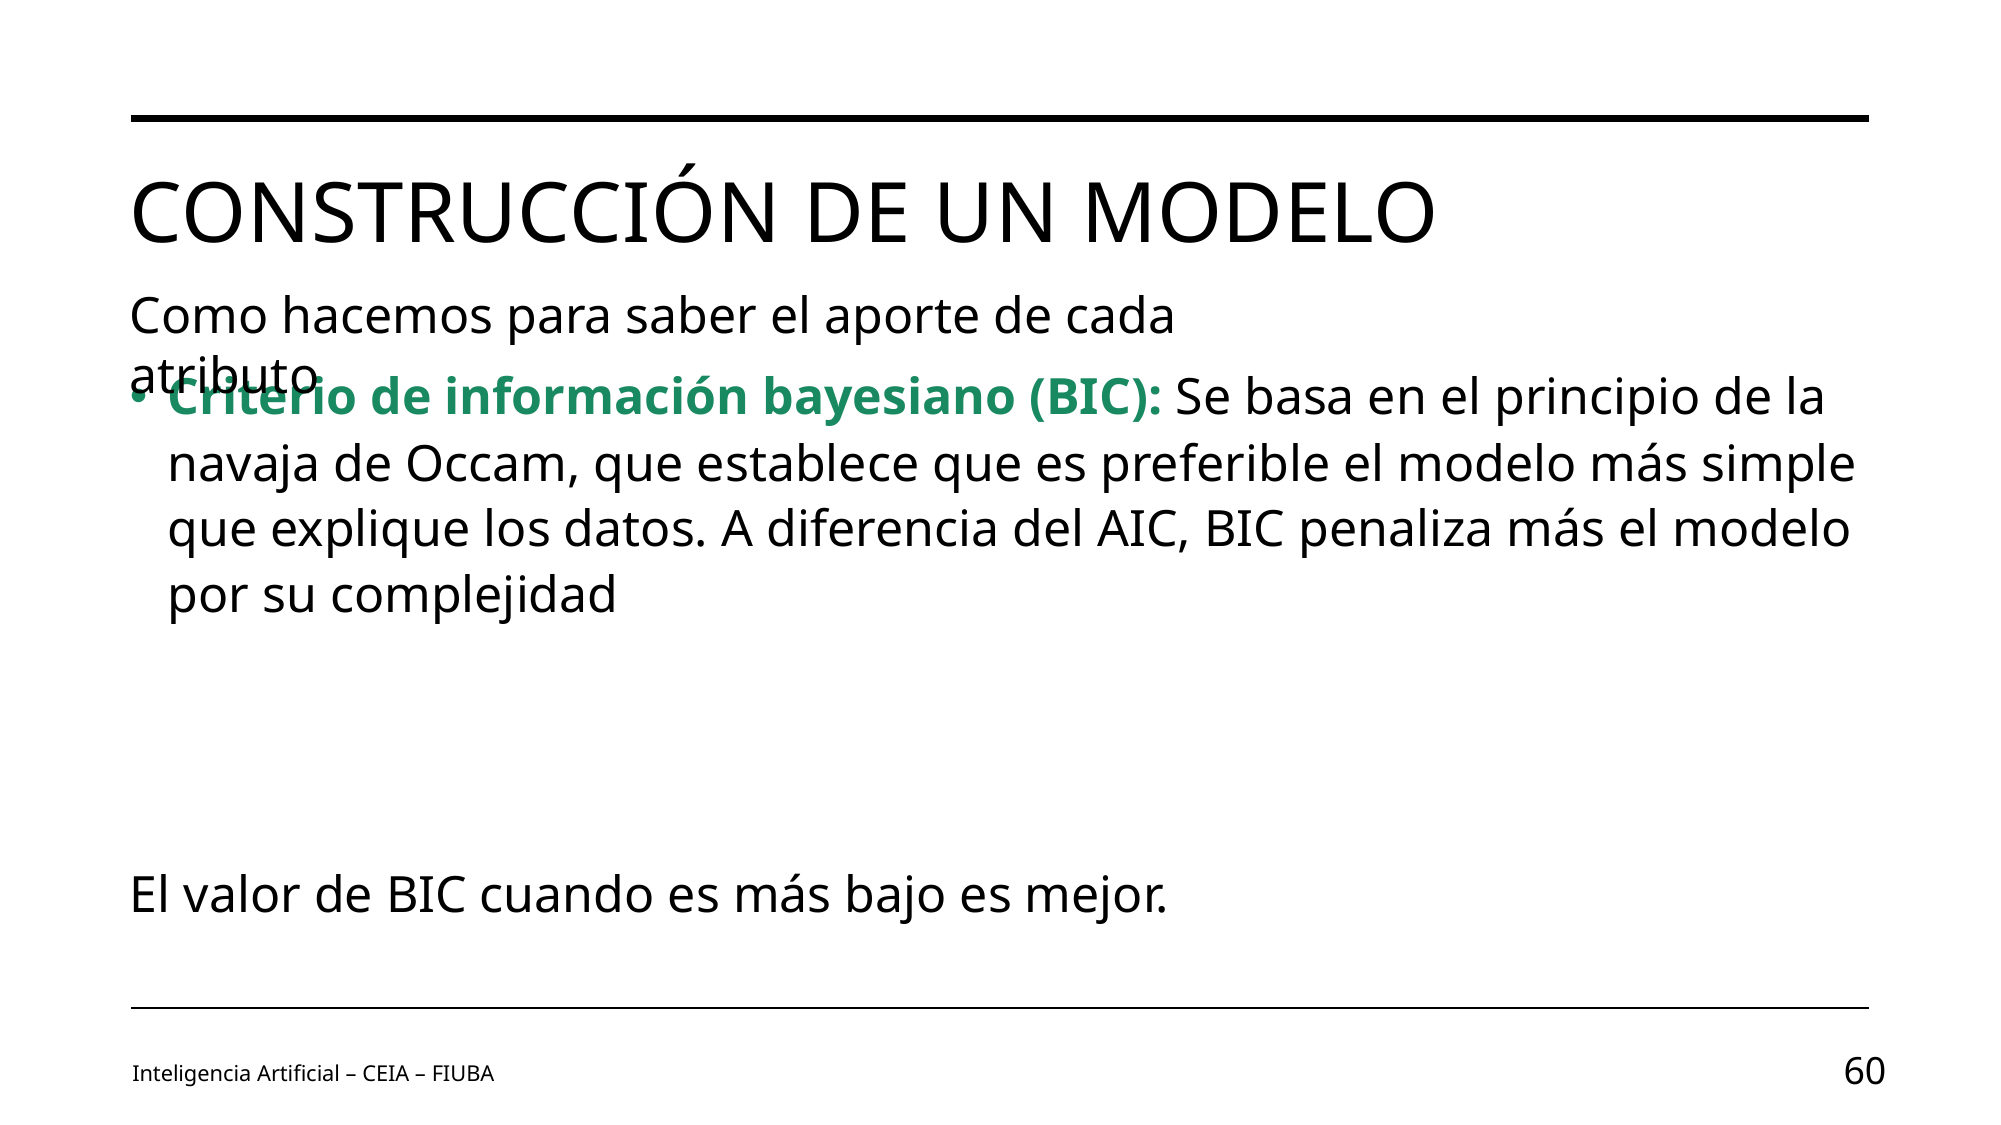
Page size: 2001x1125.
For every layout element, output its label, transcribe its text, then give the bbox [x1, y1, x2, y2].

footer Inteligencia Artificial – CEIA – FIUBA [117, 1042, 862, 1103]
title Construcción de un modelo [114, 151, 1869, 377]
text_box Como hacemos para saber el aporte de cada atributo [114, 275, 1377, 411]
slide_number 60 [1791, 1042, 1902, 1103]
